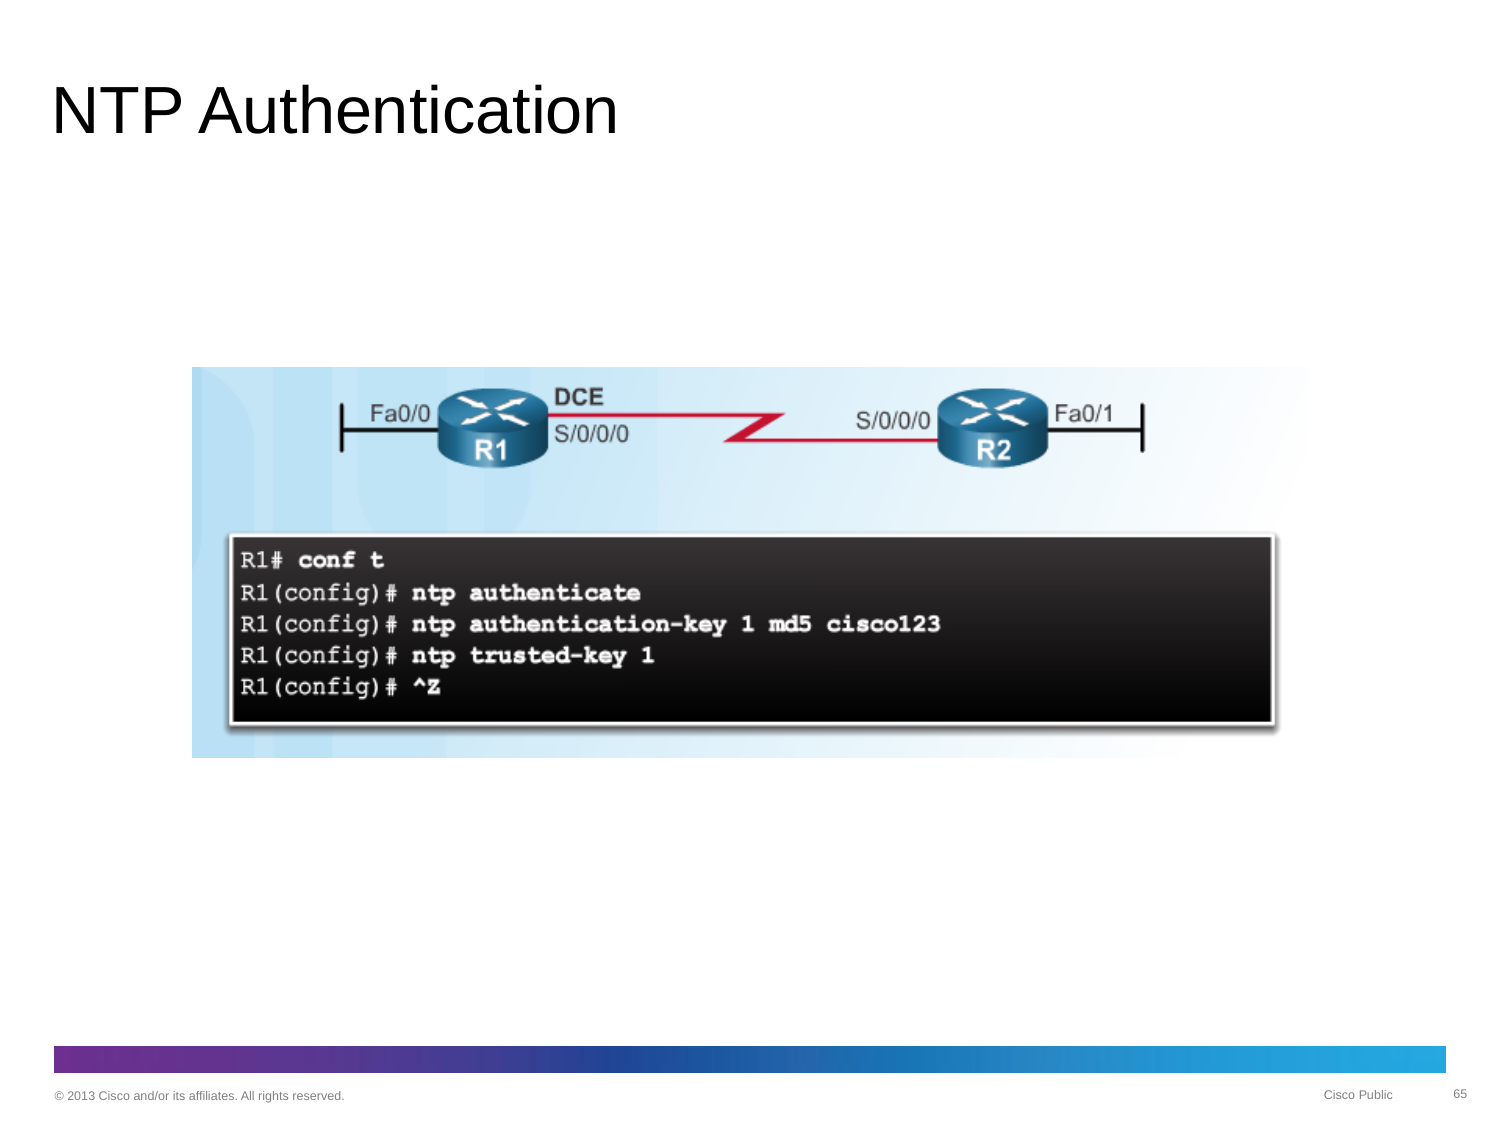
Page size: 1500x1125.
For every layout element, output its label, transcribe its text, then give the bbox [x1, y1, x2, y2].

picture [191, 366, 1308, 759]
title NTP Authentication [37, 17, 1489, 155]
picture [54, 1046, 1446, 1073]
